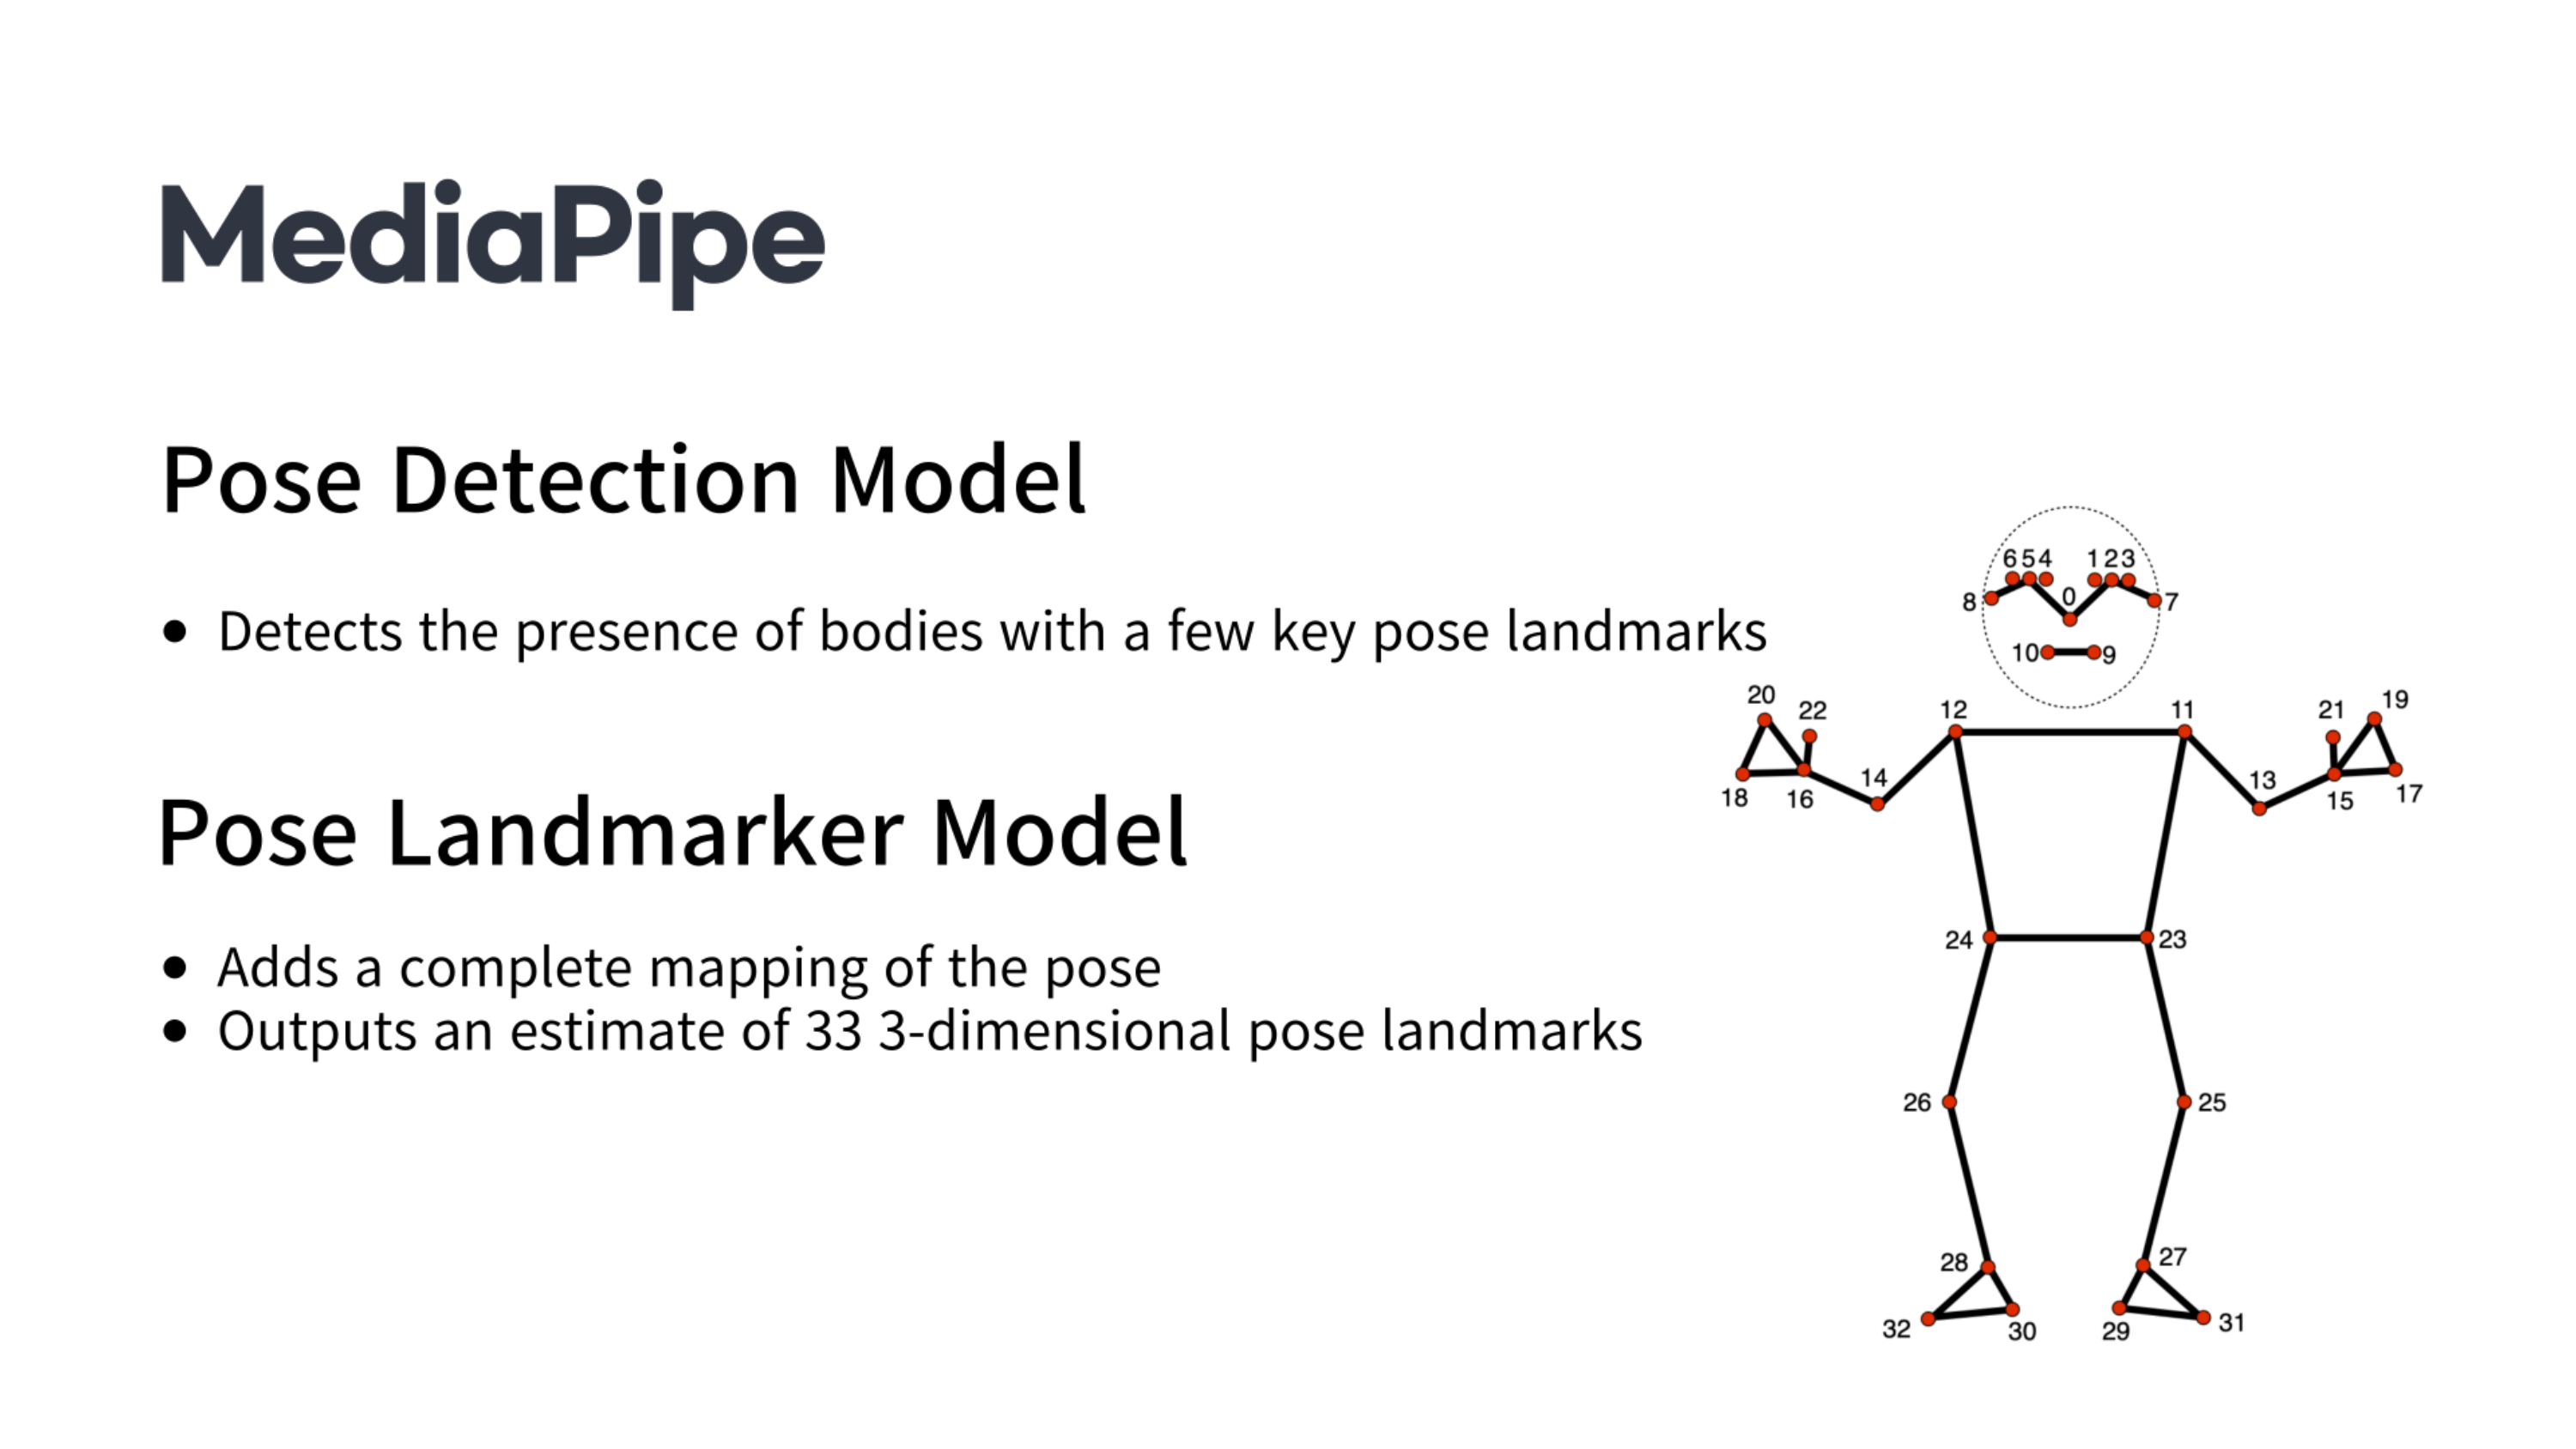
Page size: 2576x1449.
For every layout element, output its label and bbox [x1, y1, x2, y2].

picture [121, 736, 1709, 1120]
picture [112, 112, 1833, 720]
text_box [1710, 494, 2446, 1365]
